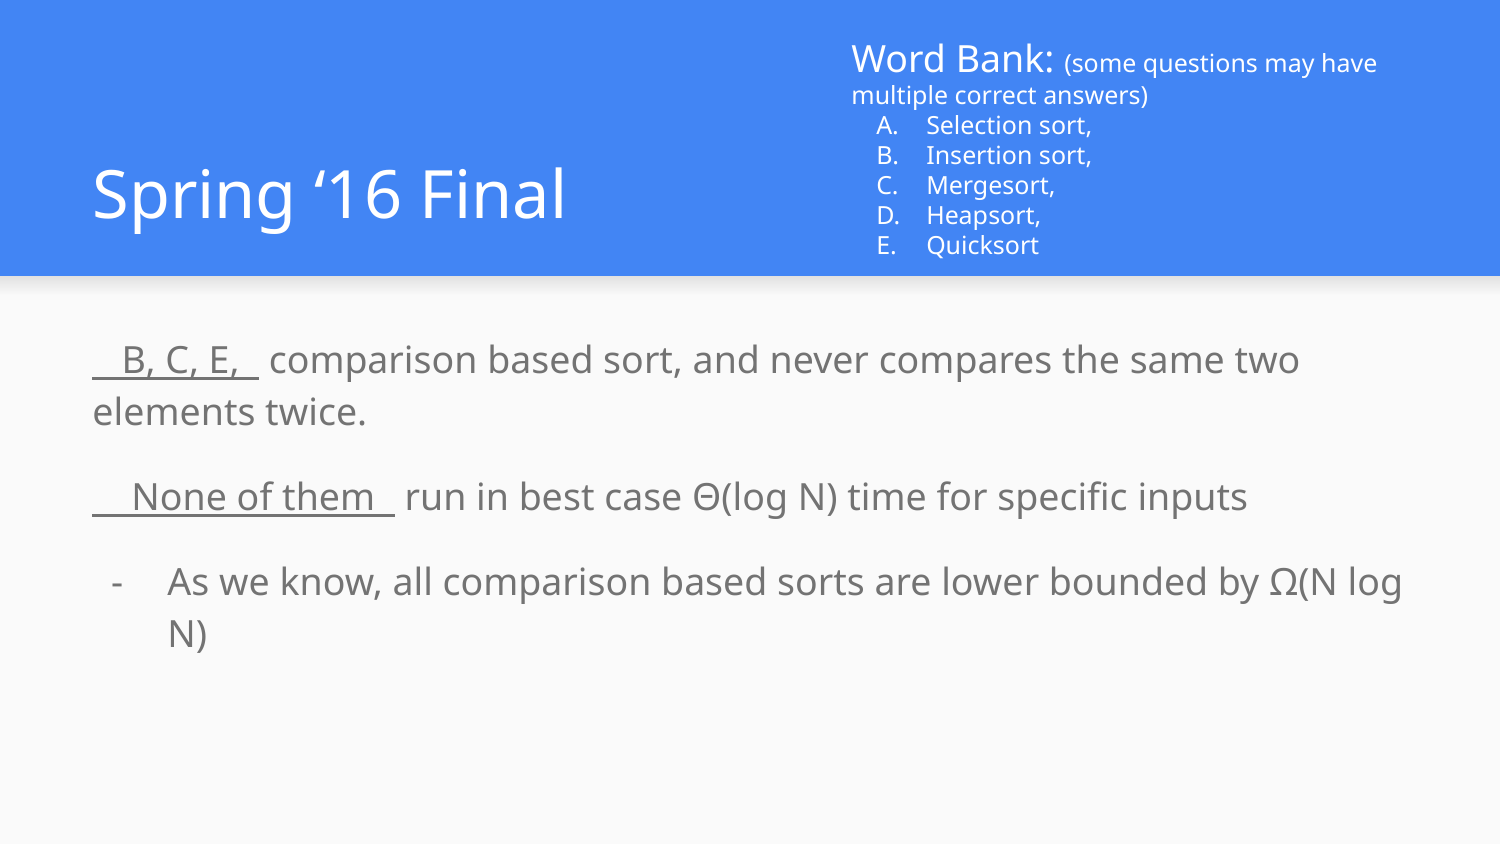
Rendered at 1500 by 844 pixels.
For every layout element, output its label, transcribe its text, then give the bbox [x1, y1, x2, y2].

list B, C, E, comparison based sort, and never compares the same two elements twice. None of them run in best case Θ(log N) time for specific inputs As we know, all comparison based sorts are lower bounded by Ω(N log N) [77, 314, 1427, 760]
title Spring ‘16 Final [77, 121, 878, 248]
text_box Word Bank: (some questions may have multiple correct answers) Selection sort, Insertion sort, Mergesort, Heapsort, Quicksort [836, 19, 1447, 246]
